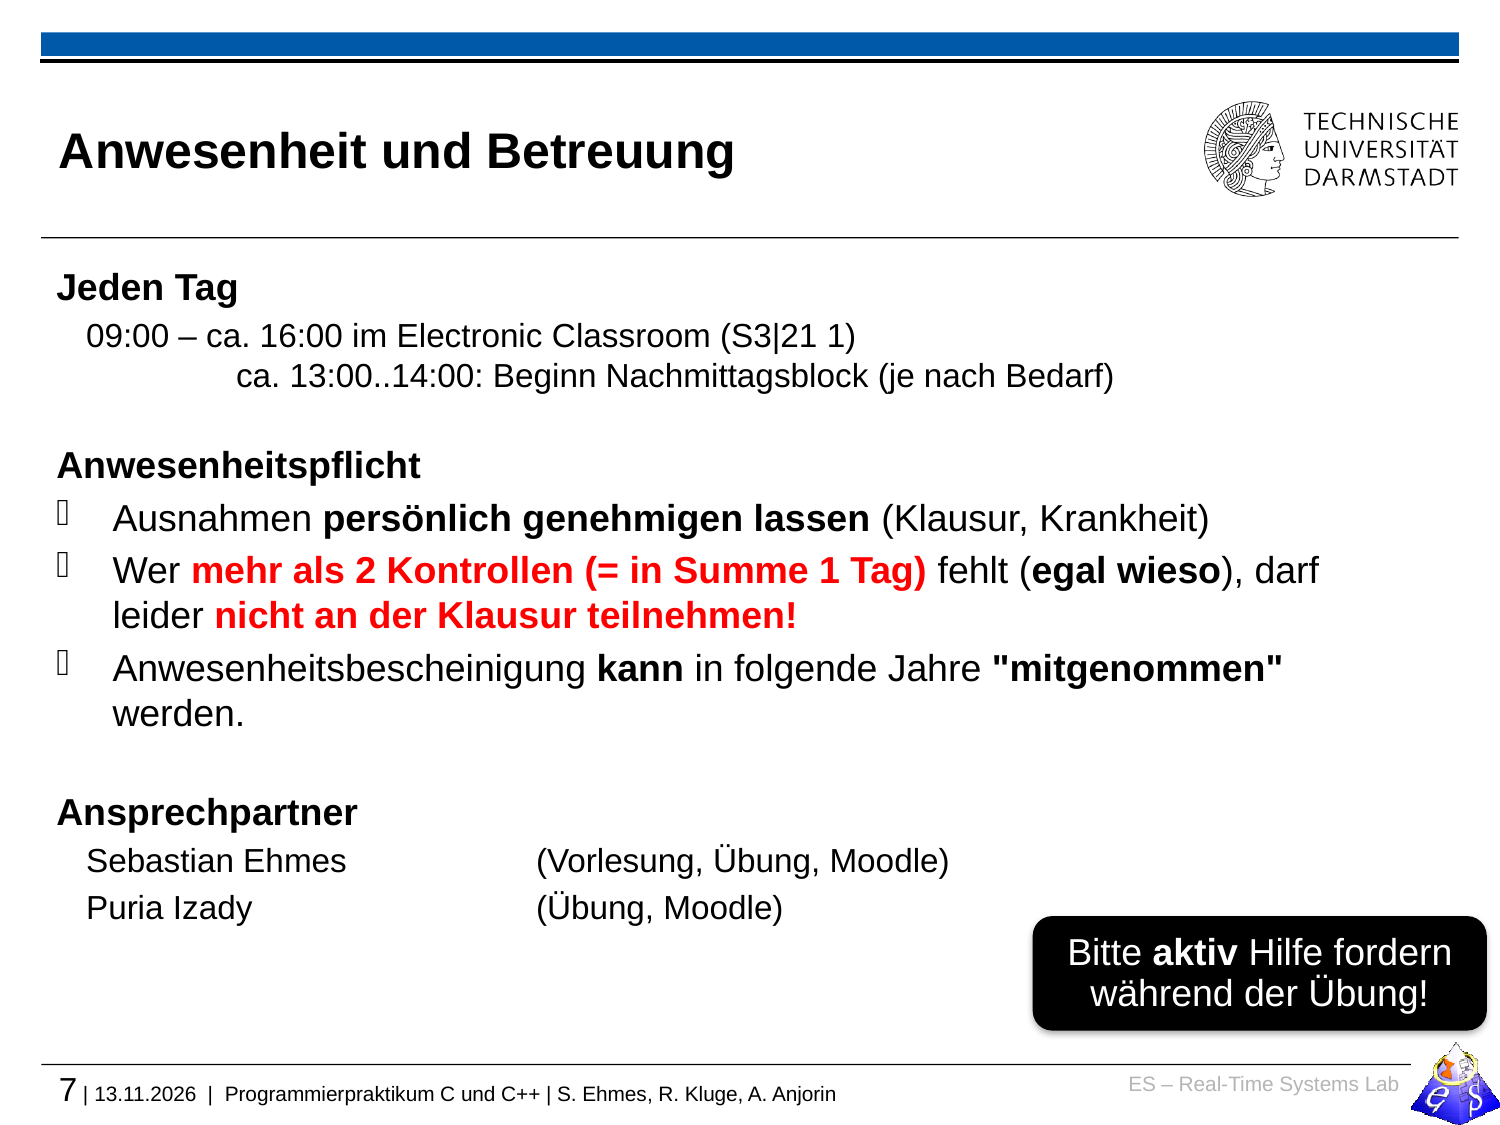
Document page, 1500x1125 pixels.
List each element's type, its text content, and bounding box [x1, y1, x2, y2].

picture [1187, 84, 1483, 214]
title Anwesenheit und Betreuung [58, 80, 1187, 218]
picture [1411, 1041, 1500, 1125]
text_box Bitte aktiv Hilfe fordern während der Übung! [1032, 916, 1487, 1031]
list Jeden Tag 09:00 – ca. 16:00 im Electronic Classroom (S3|21 1) ca. 13:00..14:00: Beginn Nachmittagsblock (je nach Bedarf) Anwesenheitspflicht Ausnahmen persönlich genehmigen lassen (Klausur, Krankheit) Wer mehr als 2 Kontrollen (= in Summe 1 Tag) fehlt (egal wieso), darf leider nicht an der Klausur teilnehmen! Anwesenheitsbescheinigung kann in folgende Jahre "mitgenommen" werden. Ansprechpartner Sebastian Ehmes (Vorlesung, Übung, Moodle) Puria Izady (Übung, Moodle) [41, 255, 1424, 1071]
